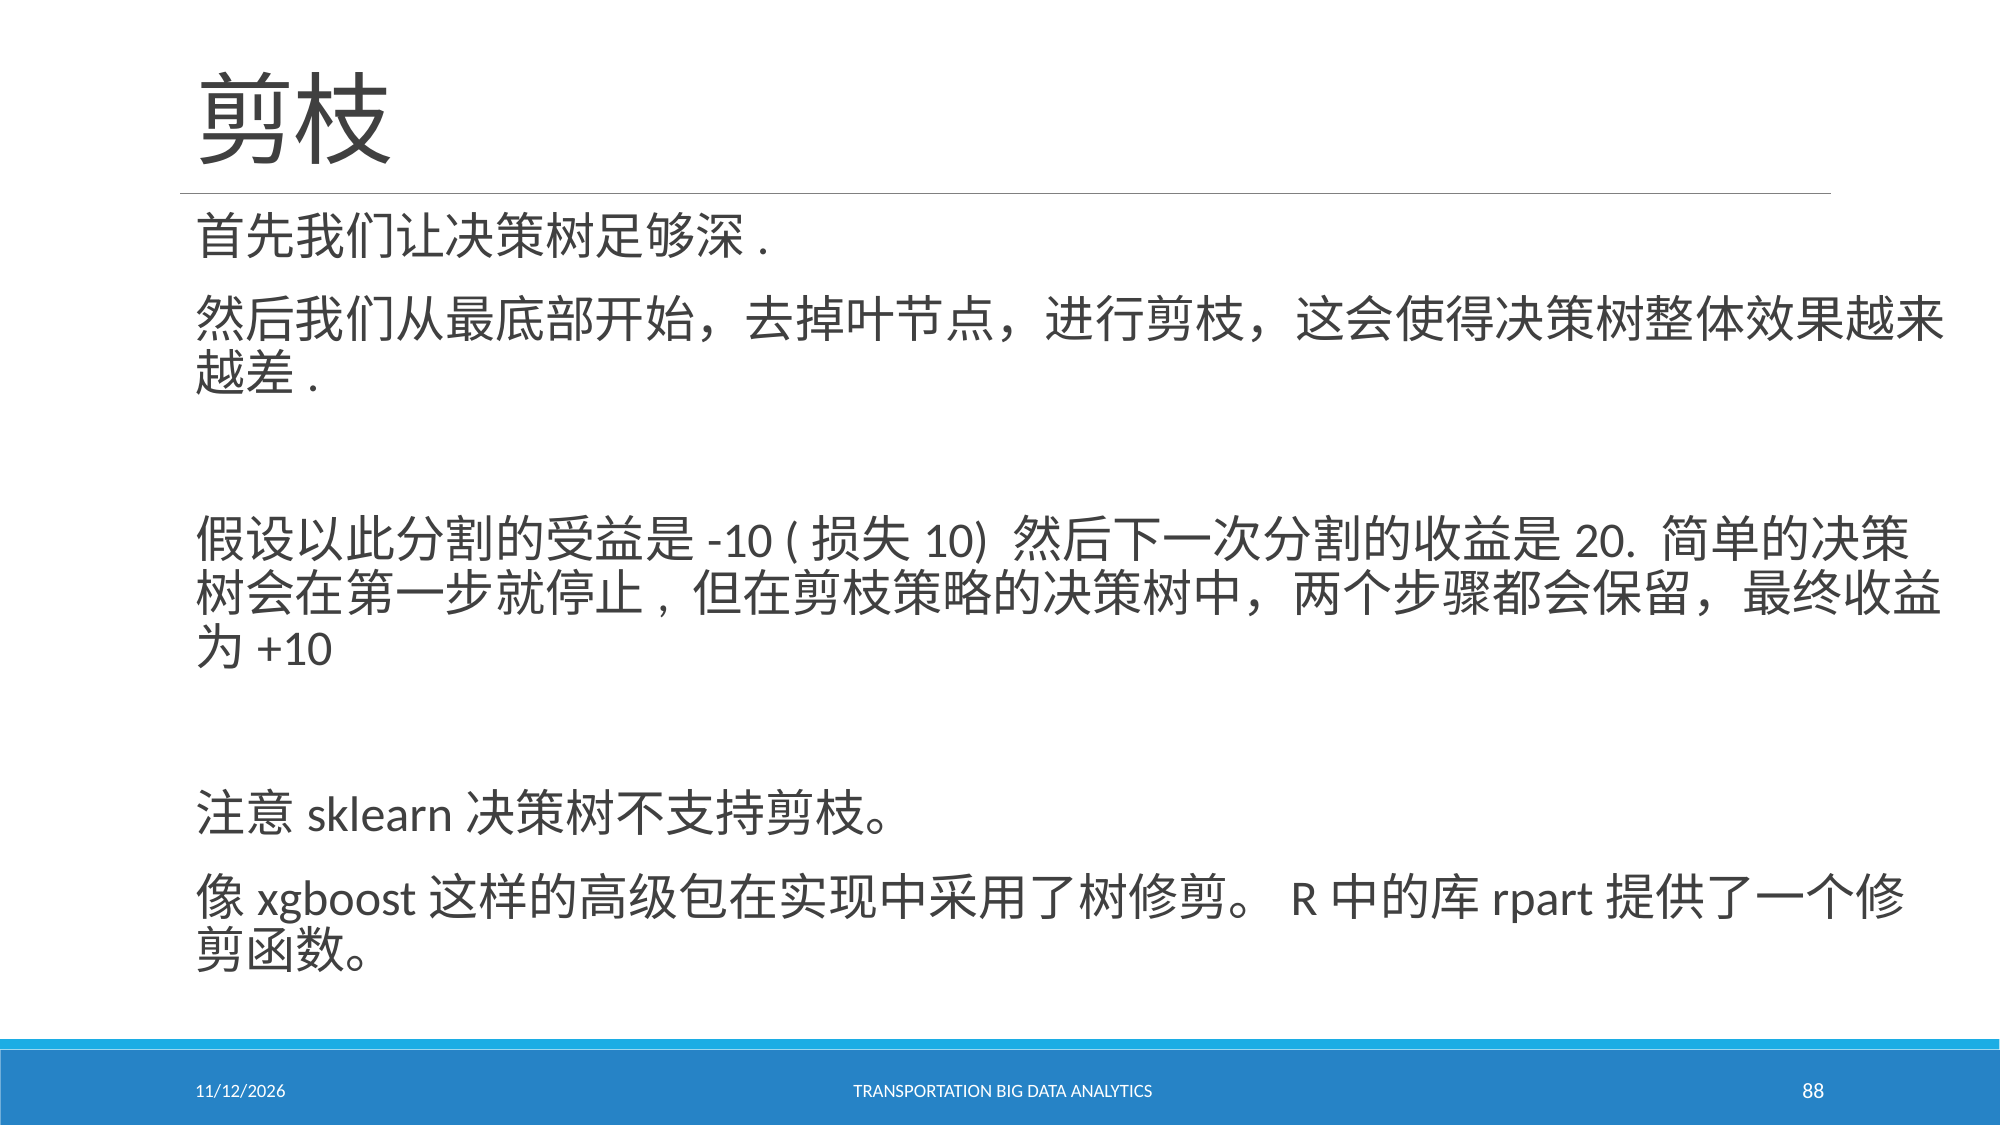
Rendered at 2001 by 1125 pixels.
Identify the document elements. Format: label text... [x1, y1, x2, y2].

title 剪枝 [180, 20, 1830, 185]
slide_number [180, 1059, 586, 1120]
list 首先我们让决策树足够深. 然后我们从最底部开始，去掉叶节点，进行剪枝，这会使得决策树整体效果越来越差. 假设以此分割的受益是-10 (损失10) 然后下一次分割的收益是20. 简单的决策树会在第一步就停止, 但在剪枝策略的决策树中，两个步骤都会保留，最终收益为+10 注意sklearn决策树不支持剪枝。 像xgboost这样的高级包在实现中采用了树修剪。R中的库rpart提供了一个修剪函数。 [180, 203, 1950, 1034]
footer Transportation Big Data Analytics [609, 1059, 1401, 1120]
slide_number 88 [1624, 1059, 1840, 1120]
